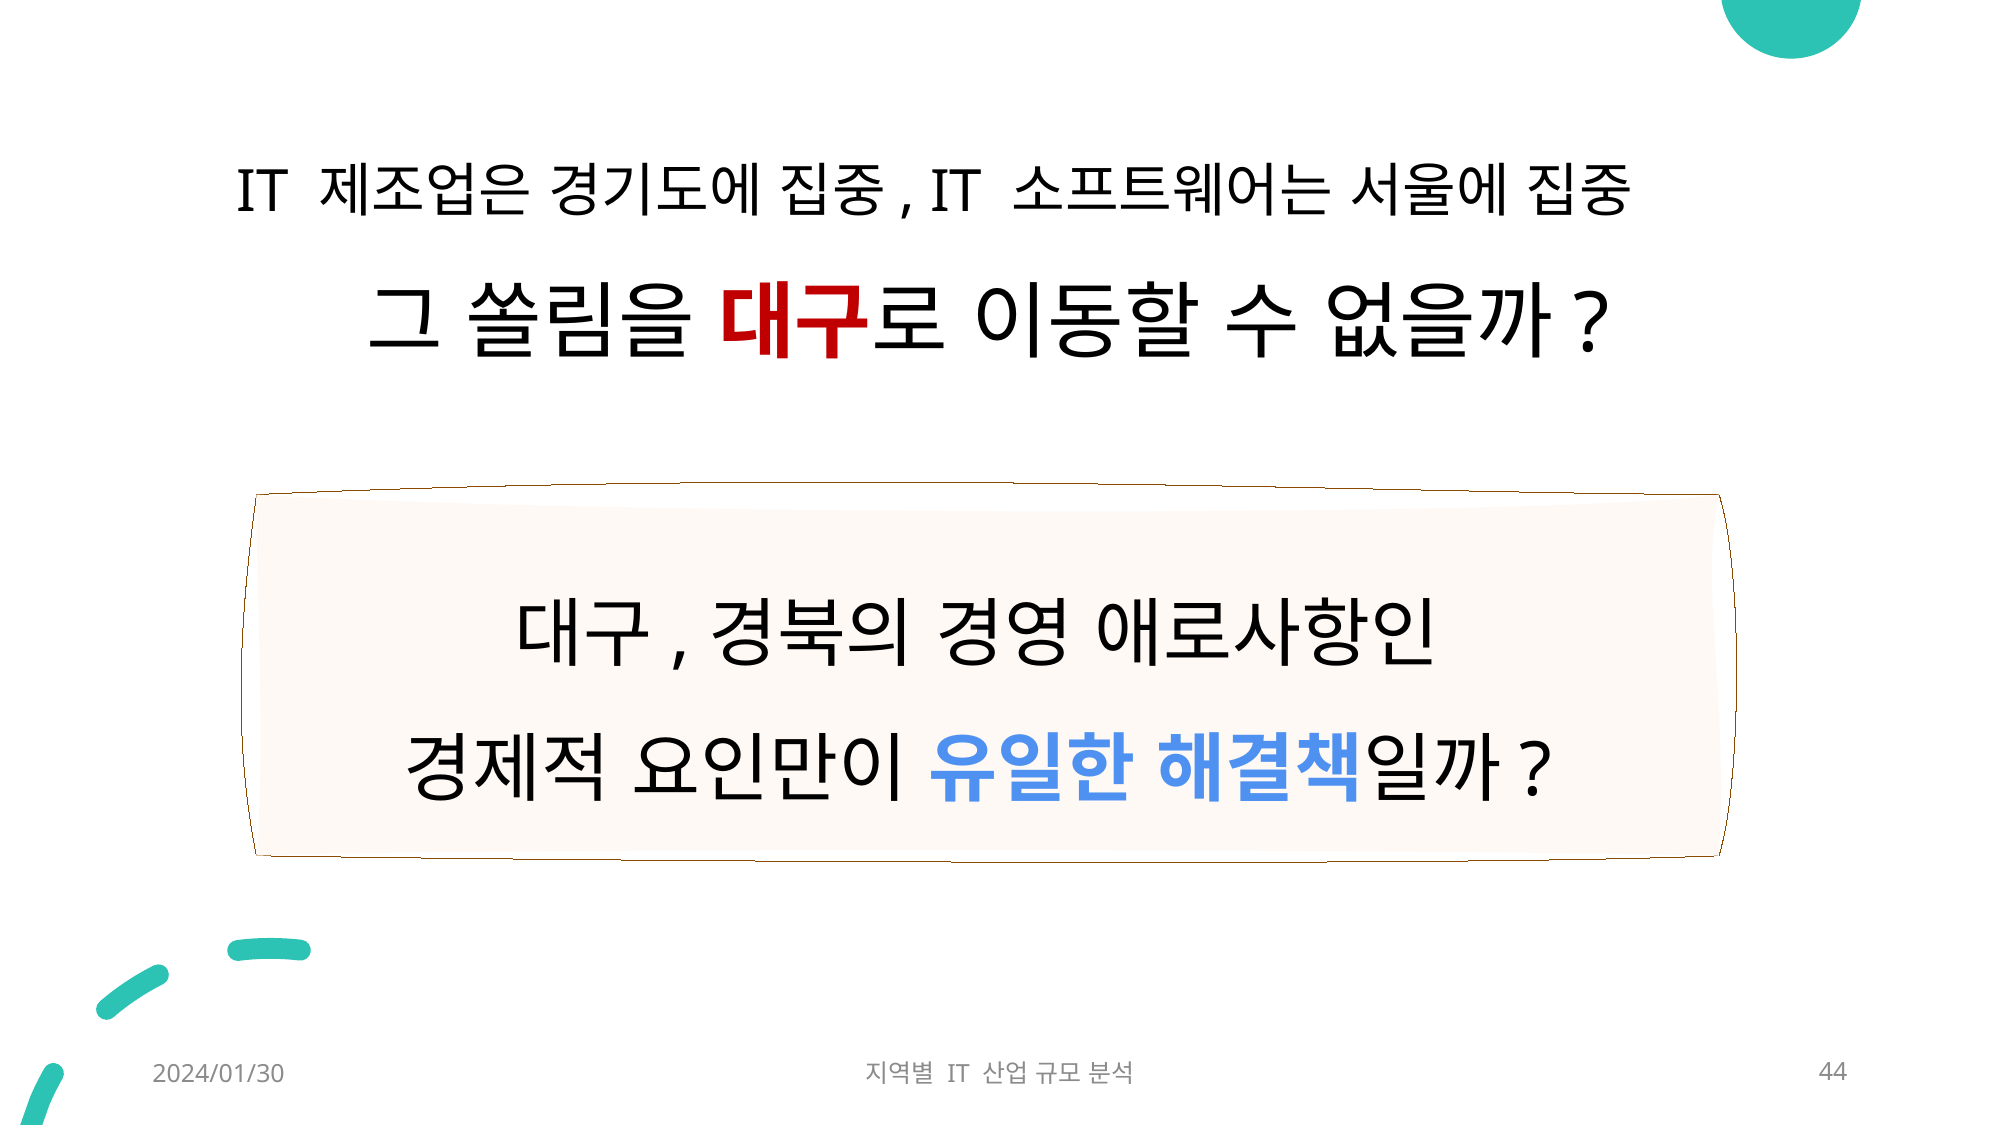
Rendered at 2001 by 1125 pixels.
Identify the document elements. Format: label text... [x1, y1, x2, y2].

footer 지역별 IT 산업 규모 분석 [662, 1042, 1338, 1103]
text_box 그 쏠림을 대구로 이동할 수 없을까? [232, 252, 1744, 396]
text_box 대구,경북의 경영 애로사항인 경제적 요인만이 유일한 해결책일까? [241, 482, 1737, 863]
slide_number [137, 1042, 588, 1103]
title IT 제조업은 경기도에 집중, IT 소프트웨어는 서울에 집중 [221, 98, 1744, 242]
slide_number 44 [1412, 1042, 1863, 1103]
